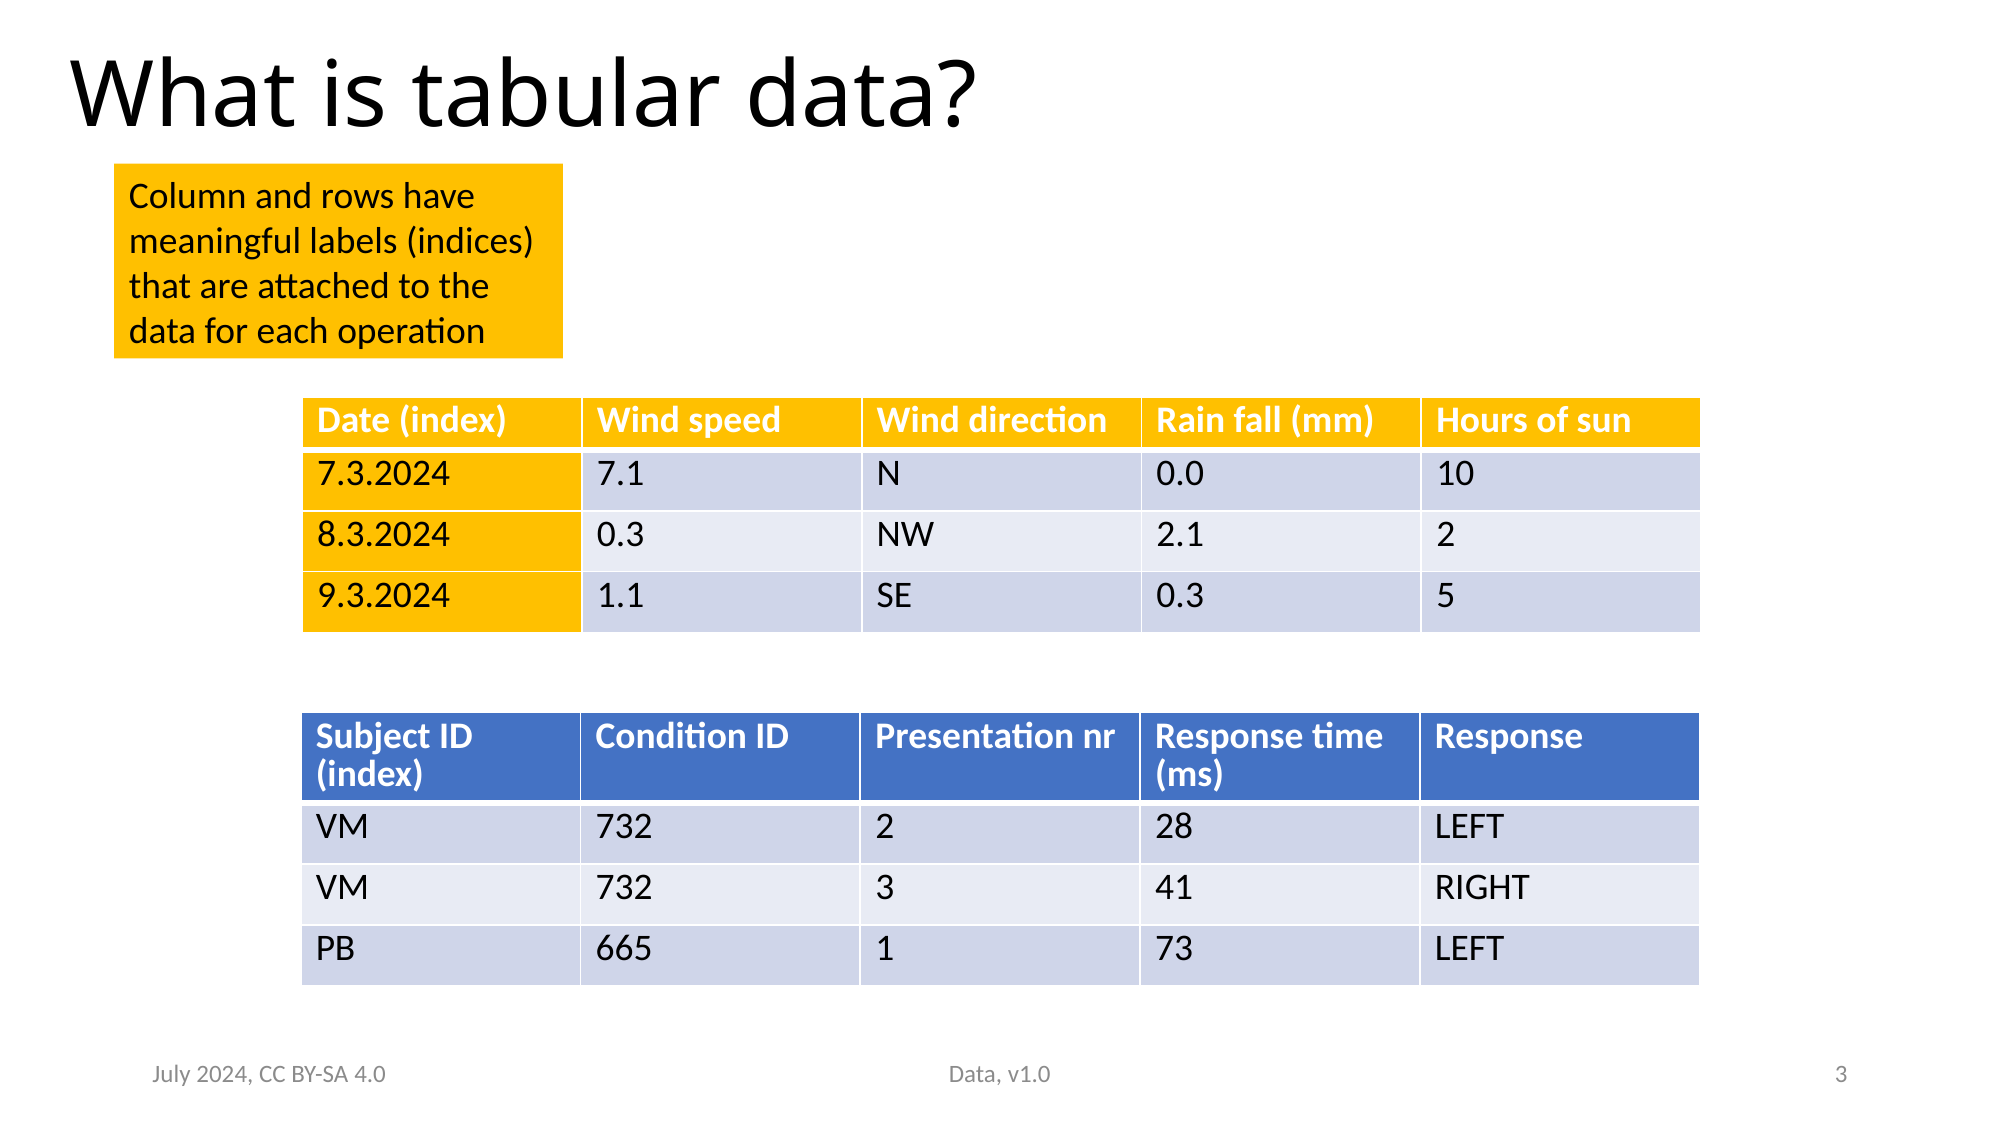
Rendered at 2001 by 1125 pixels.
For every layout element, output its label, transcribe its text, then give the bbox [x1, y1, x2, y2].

table_header Wind direction [863, 398, 1141, 447]
table_cell 732 [581, 865, 859, 924]
table_cell PB [302, 926, 580, 985]
table_cell 7.3.2024 [303, 453, 581, 510]
table_header Response [1421, 713, 1699, 800]
table_header Condition ID [581, 713, 859, 800]
table_cell 5 [1422, 572, 1700, 632]
table_header Wind speed [583, 398, 861, 447]
table_cell 3 [861, 865, 1139, 924]
table_cell 0.0 [1142, 453, 1420, 510]
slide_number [137, 1042, 588, 1103]
table_cell 1 [861, 926, 1139, 985]
table_cell 28 [1141, 806, 1419, 863]
text_box Column and rows have meaningful labels (indices) that are attached to the data for each operation [114, 163, 563, 359]
table_header Date (index) [303, 398, 581, 447]
table_cell 7.1 [583, 453, 861, 510]
table_header Presentation nr [861, 713, 1139, 800]
table_cell 665 [581, 926, 859, 985]
table_cell VM [302, 806, 580, 863]
table_cell NW [863, 512, 1141, 571]
table_cell 2 [861, 806, 1139, 863]
table_cell 732 [581, 806, 859, 863]
table_cell 2.1 [1142, 512, 1420, 571]
footer Data, v1.0 [662, 1042, 1338, 1103]
table_cell 2 [1422, 512, 1700, 571]
table_cell 0.3 [1142, 572, 1420, 632]
table_cell 9.3.2024 [303, 572, 581, 632]
slide_number 3 [1412, 1042, 1863, 1103]
table_cell VM [302, 865, 580, 924]
table_header Rain fall (mm) [1142, 398, 1420, 447]
table_header Hours of sun [1422, 398, 1700, 447]
table_cell LEFT [1421, 926, 1699, 985]
table_cell 73 [1141, 926, 1419, 985]
table_cell RIGHT [1421, 865, 1699, 924]
table_cell 1.1 [583, 572, 861, 632]
table_cell 8.3.2024 [303, 512, 581, 571]
table_cell LEFT [1421, 806, 1699, 863]
table_header Subject ID (index) [302, 713, 580, 800]
table_cell 10 [1422, 453, 1700, 510]
table_cell N [863, 453, 1141, 510]
title What is tabular data? [55, 23, 1934, 172]
table_cell 41 [1141, 865, 1419, 924]
table_cell SE [863, 572, 1141, 632]
table_header Response time (ms) [1141, 713, 1419, 800]
table_cell 0.3 [583, 512, 861, 571]
